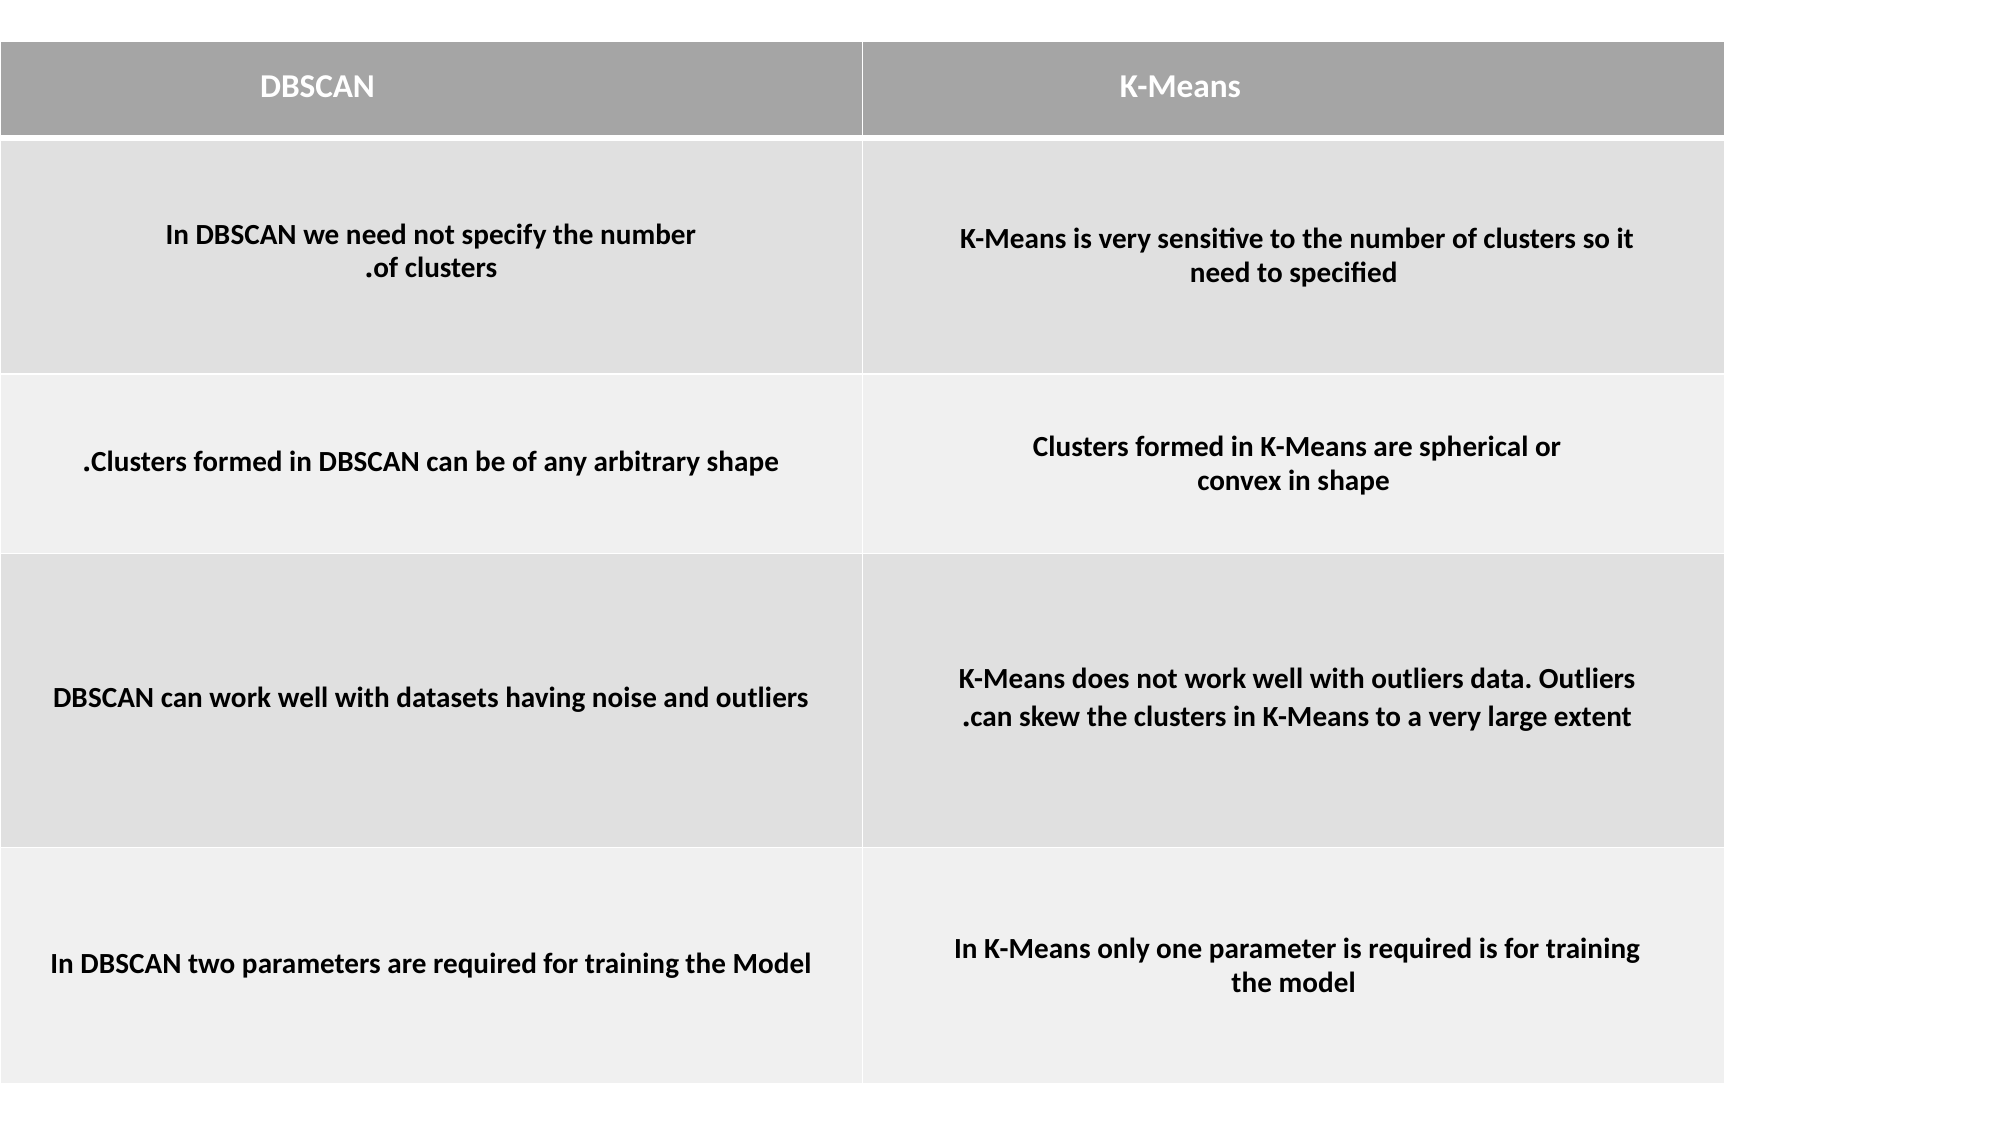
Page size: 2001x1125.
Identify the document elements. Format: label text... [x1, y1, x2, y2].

table_cell Clusters formed in DBSCAN can be of any arbitrary shape. [1, 375, 862, 553]
table_cell K-Means does not work well with outliers data. Outliers can skew the clusters in K-Means to a very large extent. [863, 554, 1724, 847]
table_header DBSCAN [1, 42, 862, 135]
table_cell DBSCAN can work well with datasets having noise and outliers [1, 554, 862, 847]
table_header K-Means [863, 42, 1724, 135]
table_cell Clusters formed in K-Means are spherical or convex in shape [863, 375, 1724, 553]
table_cell In DBSCAN two parameters are required for training the Model [1, 848, 862, 1083]
table_cell In DBSCAN we need not specify the number of clusters. [1, 141, 862, 373]
table_cell K-Means is very sensitive to the number of clusters so it need to specified [863, 141, 1724, 373]
table_cell In K-Means only one parameter is required is for training the model [863, 848, 1724, 1083]
